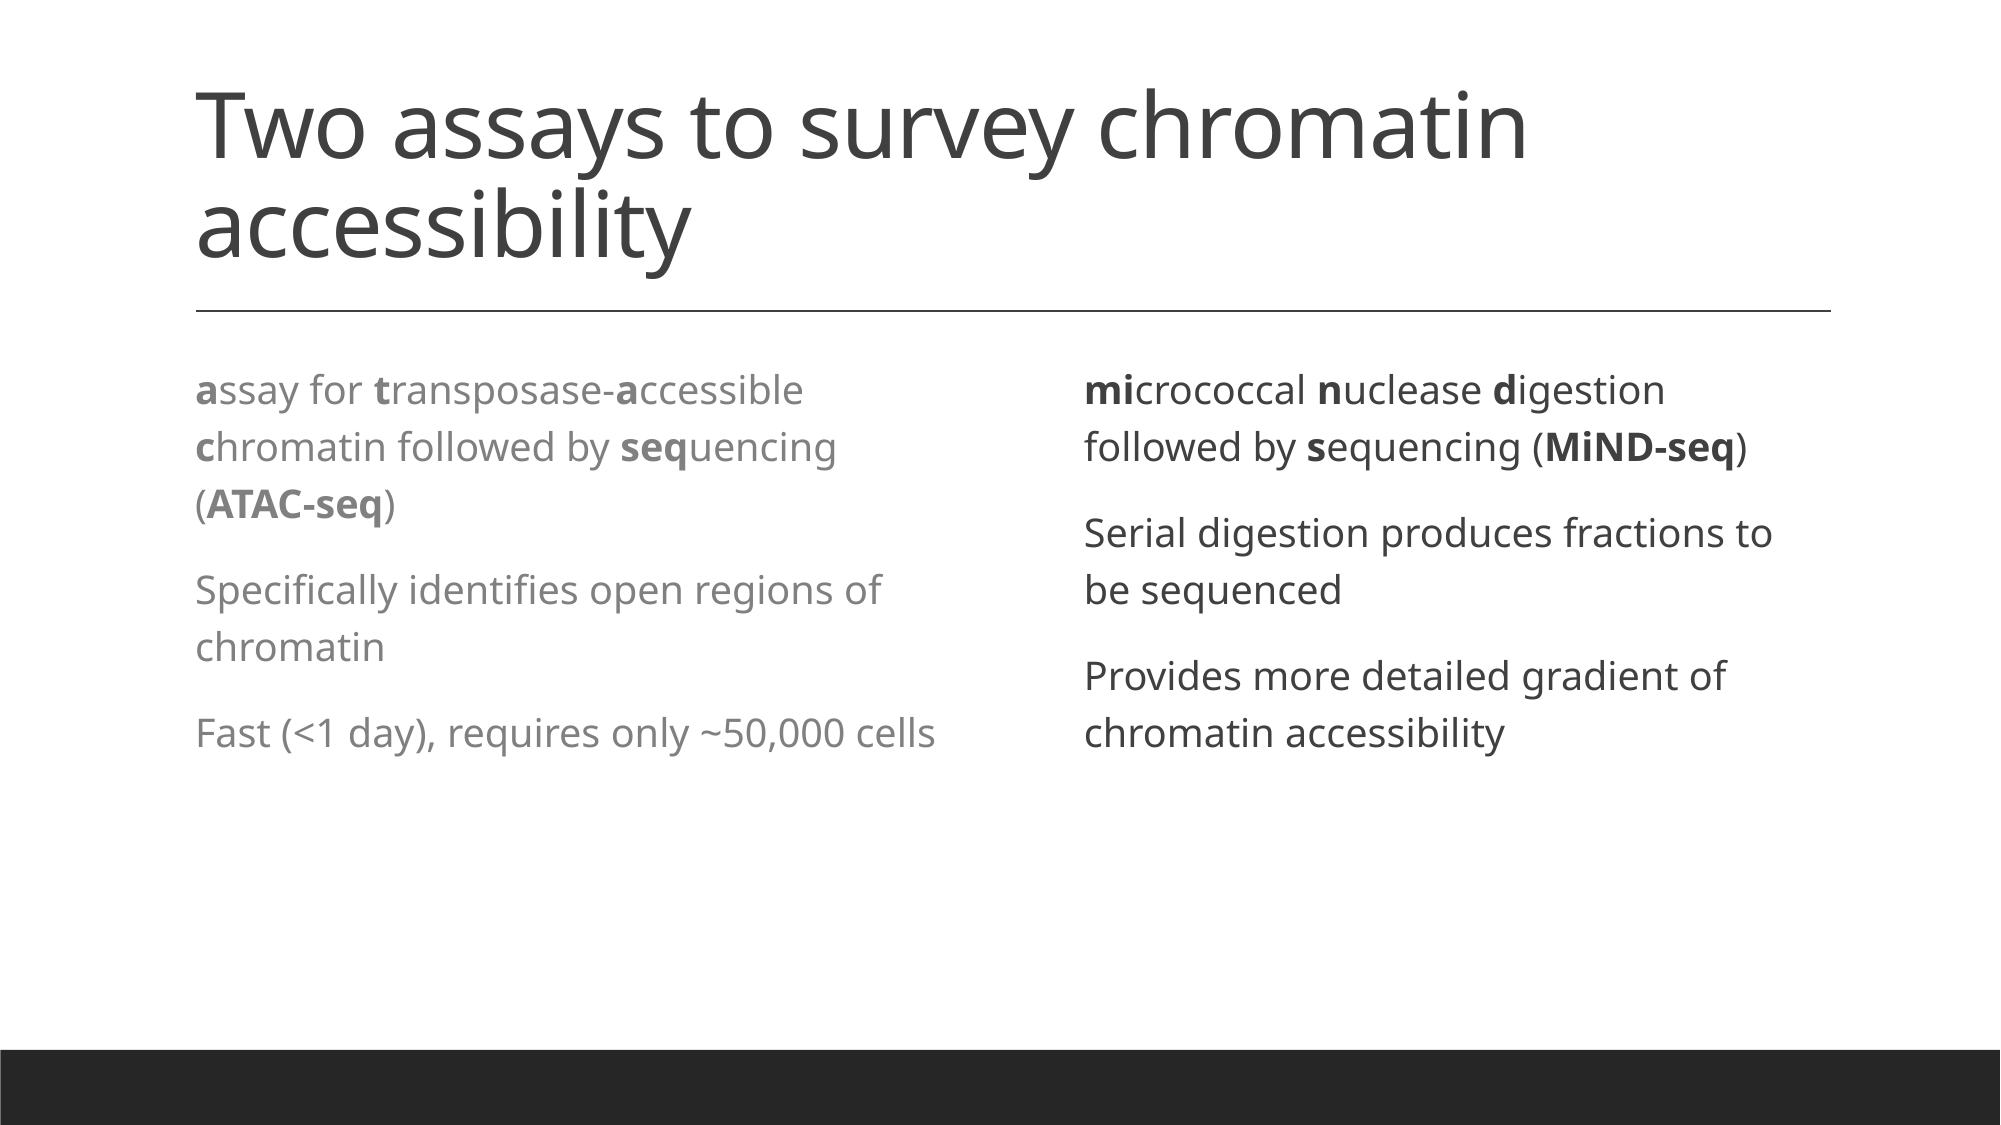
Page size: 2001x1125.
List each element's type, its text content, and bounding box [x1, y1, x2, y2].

list micrococcal nuclease digestion followed by sequencing (MiND-seq) Serial digestion produces fractions to be sequenced Provides more detailed gradient of chromatin accessibility [1068, 347, 1830, 963]
title Two assays to survey chromatin accessibility [180, 47, 1830, 285]
list assay for transposase-accessible chromatin followed by sequencing (ATAC-seq) Specifically identifies open regions of chromatin Fast (<1 day), requires only ~50,000 cells [180, 347, 942, 963]
